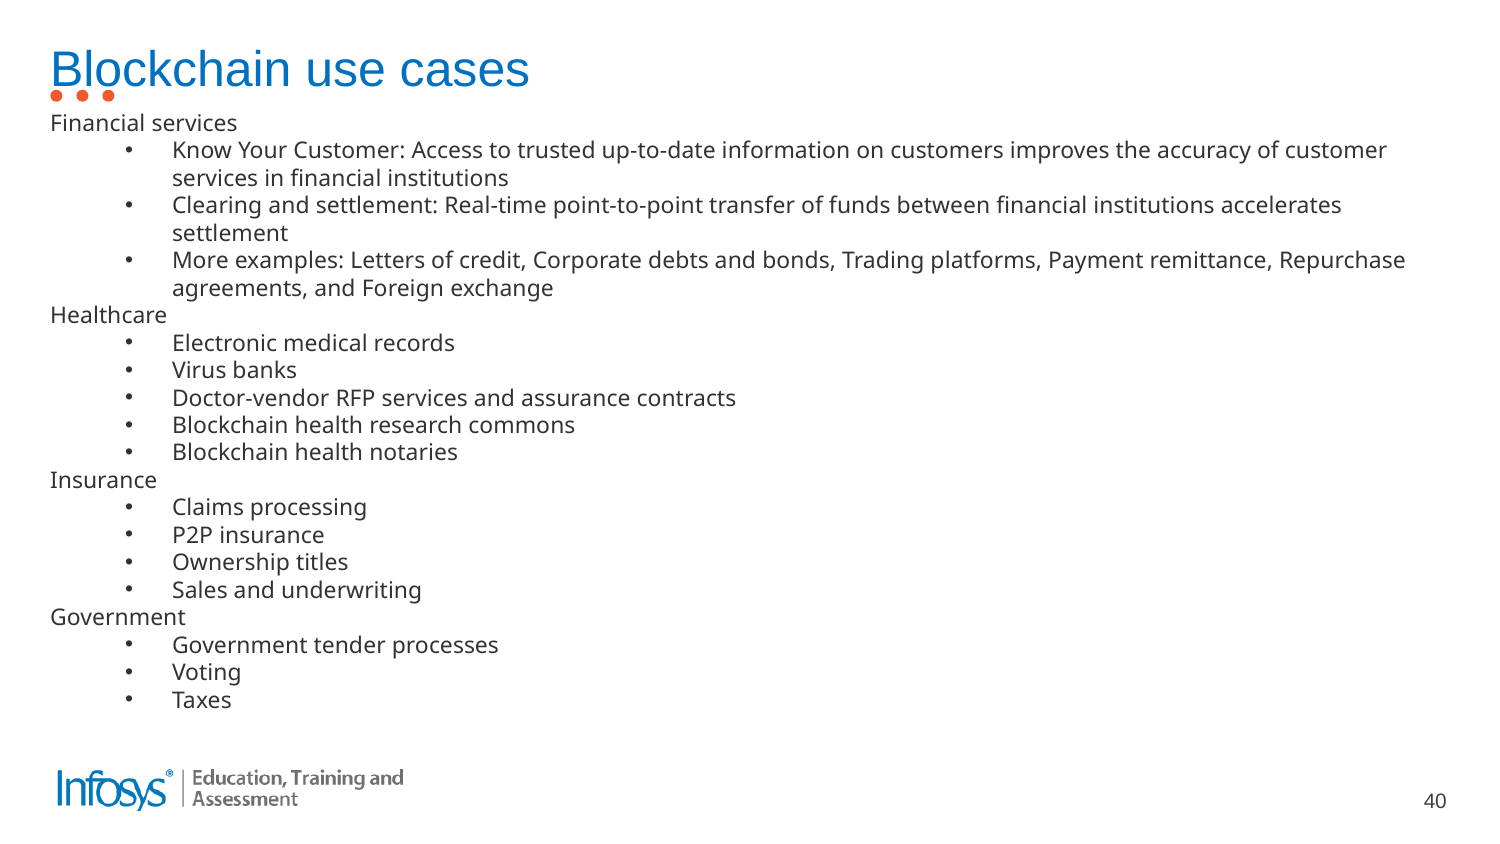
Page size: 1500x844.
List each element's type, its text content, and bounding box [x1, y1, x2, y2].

picture [49, 761, 410, 811]
text_box Financial services Know Your Customer: Access to trusted up-to-date information on customers improves the accuracy of customer services in financial institutions Clearing and settlement: Real-time point-to-point transfer of funds between financial institutions accelerates settlement More examples: Letters of credit, Corporate debts and bonds, Trading platforms, Payment remittance, Repurchase agreements, and Foreign exchange Healthcare Electronic medical records Virus banks Doctor-vendor RFP services and assurance contracts Blockchain health research commons Blockchain health notaries Insurance Claims processing P2P insurance Ownership titles Sales and underwriting Government Government tender processes Voting Taxes [35, 101, 1443, 720]
slide_number 40 [1384, 780, 1462, 826]
title Blockchain use cases [35, 29, 1467, 104]
